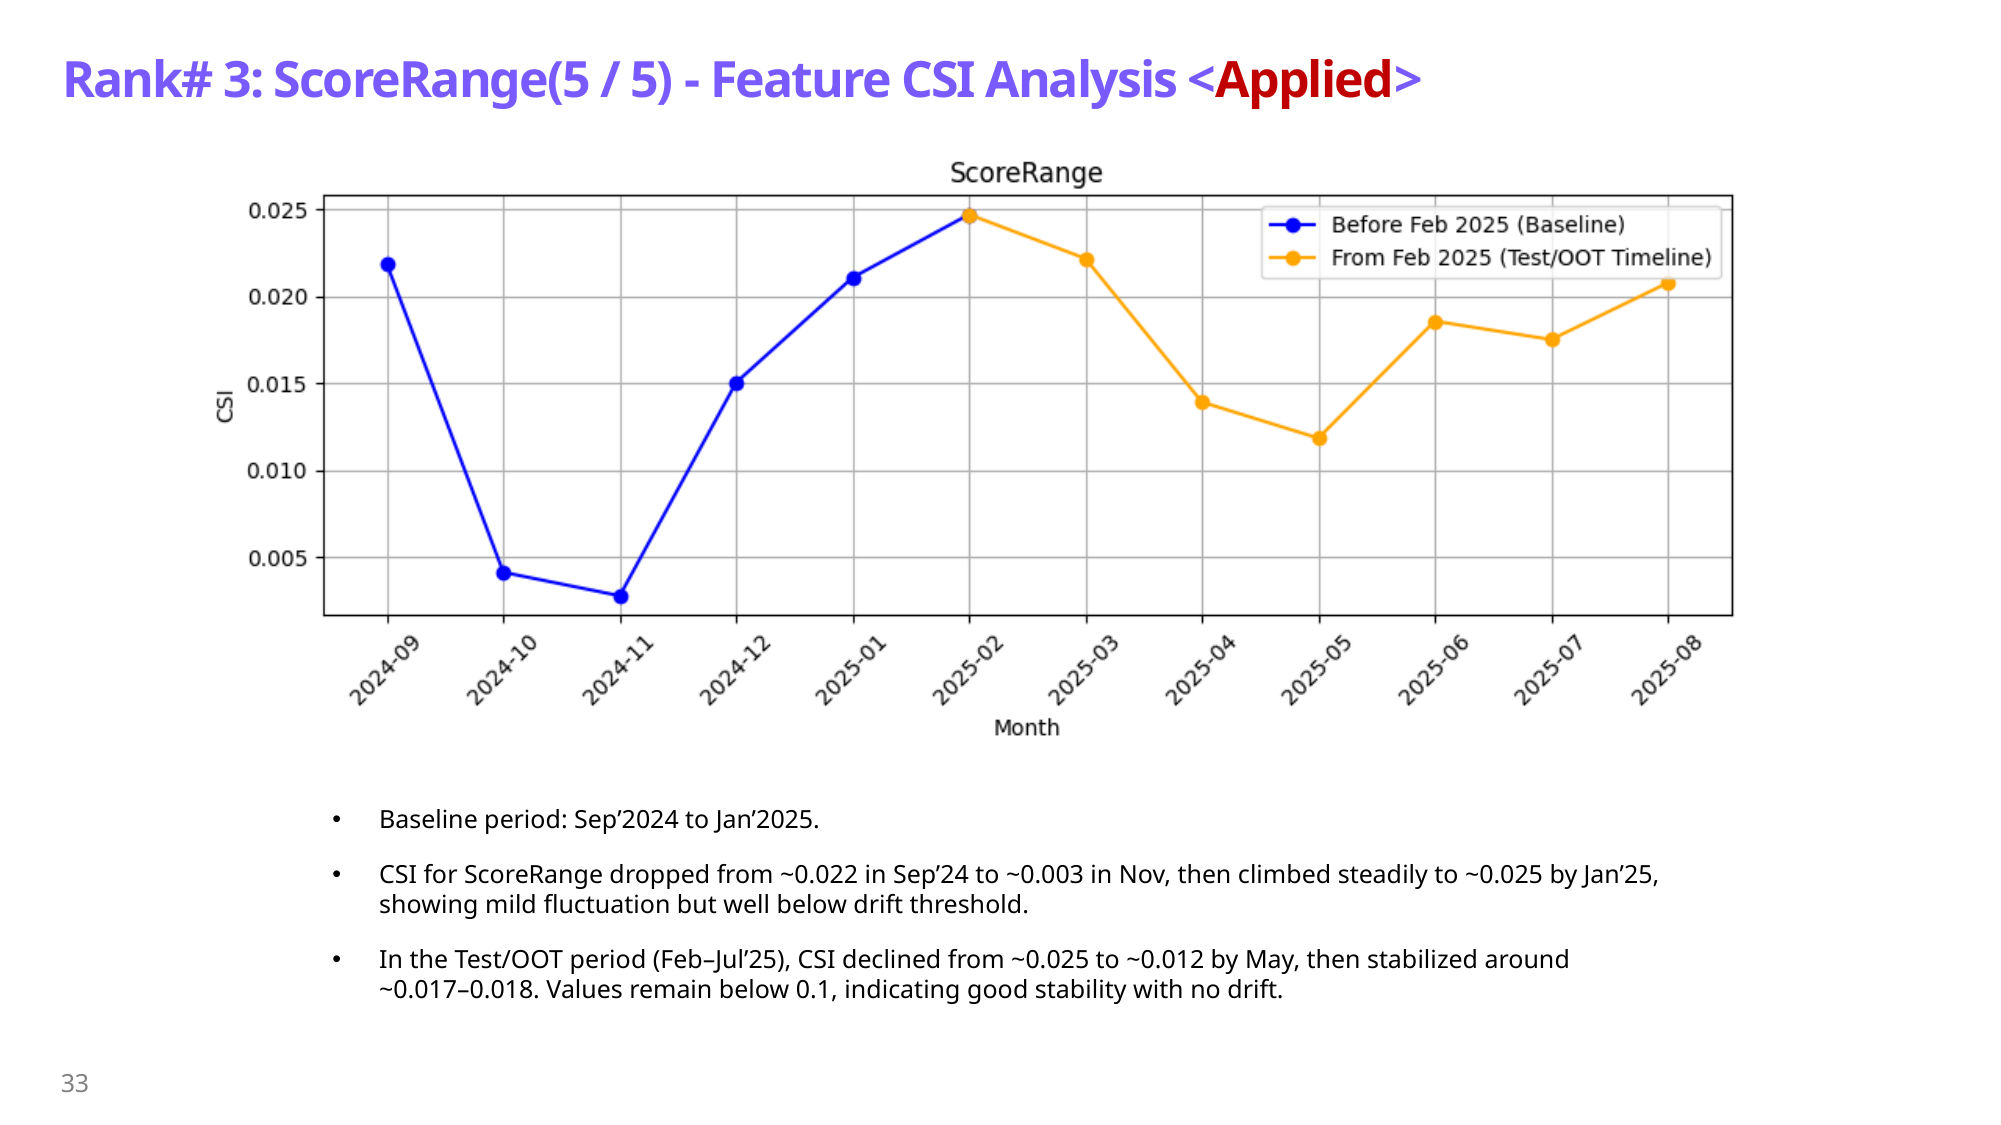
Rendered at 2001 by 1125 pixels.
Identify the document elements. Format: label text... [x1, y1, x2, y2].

text_box Baseline period: Sep’2024 to Jan’2025. CSI for ScoreRange dropped from ~0.022 in Sep’24 to ~0.003 in Nov, then climbed steadily to ~0.025 by Jan’25, showing mild fluctuation but well below drift threshold. In the Test/OOT period (Feb–Jul’25), CSI declined from ~0.025 to ~0.012 by May, then stabilized around ~0.017–0.018. Values remain below 0.1, indicating good stability with no drift. [317, 796, 1683, 1011]
title Rank# 3: ScoreRange(5 / 5) - Feature CSI Analysis <Applied>​ [47, 0, 1984, 126]
picture [200, 145, 1746, 756]
text_box 33 [45, 1054, 496, 1115]
